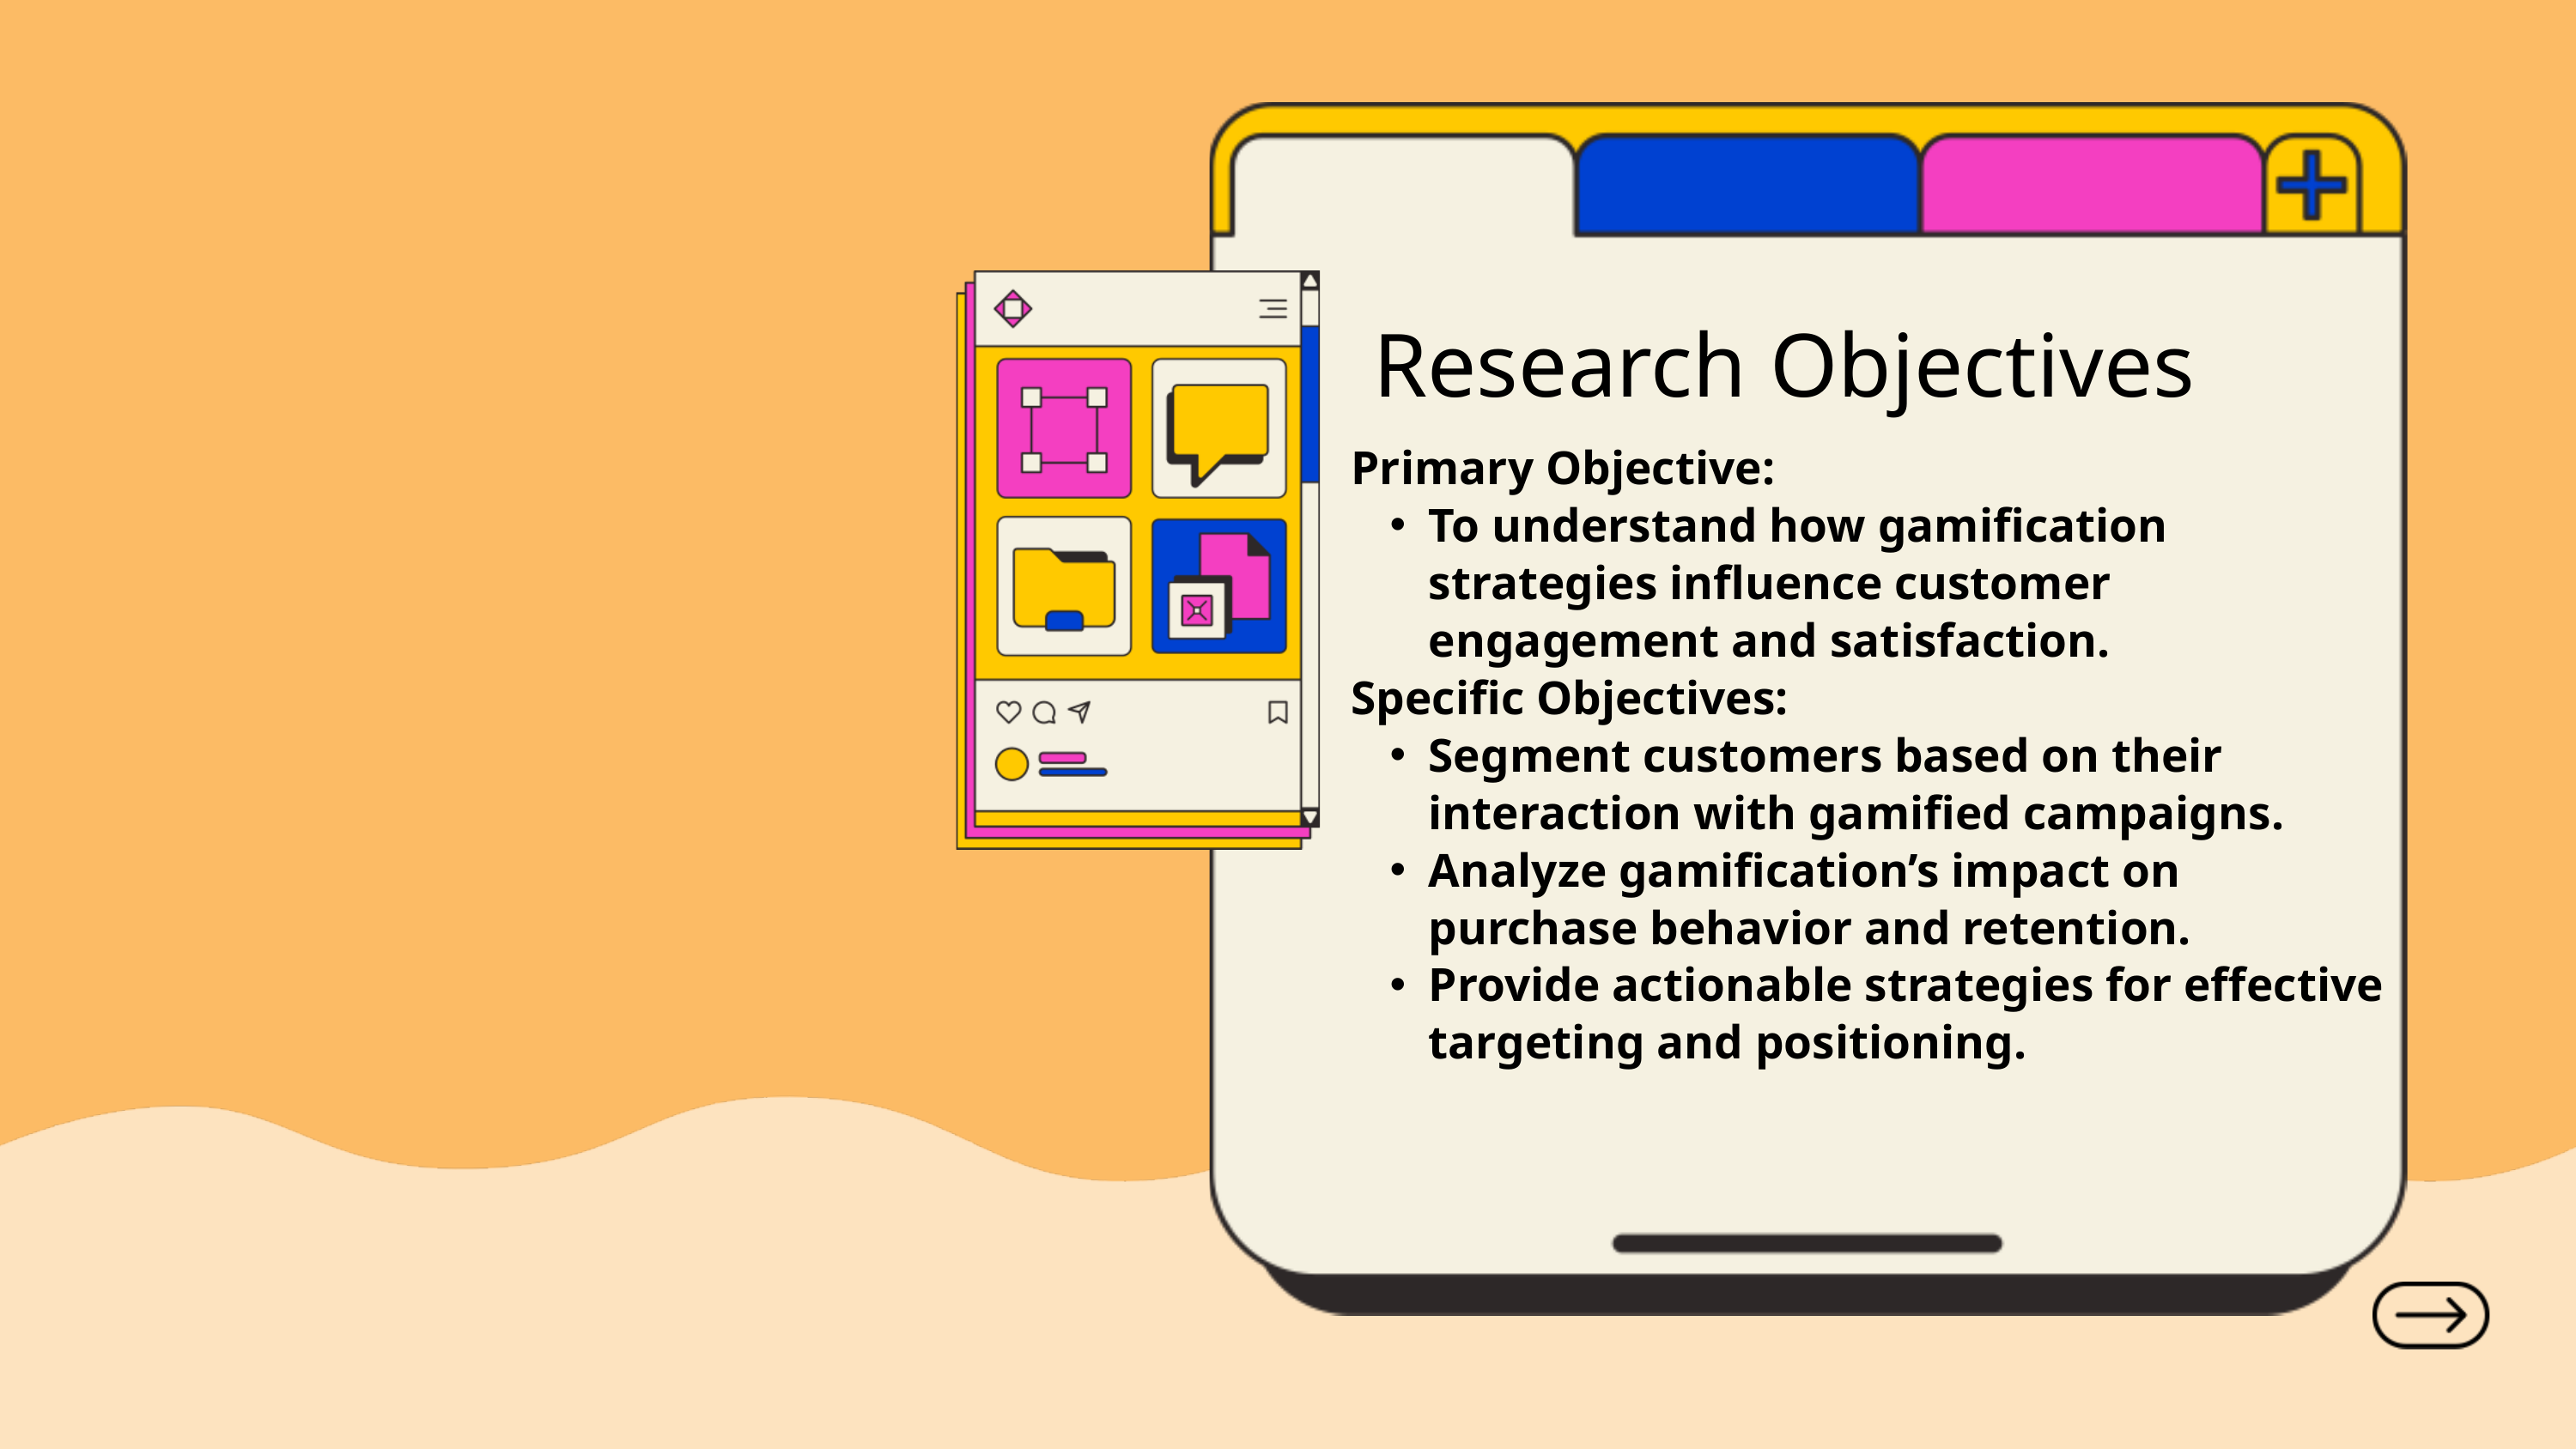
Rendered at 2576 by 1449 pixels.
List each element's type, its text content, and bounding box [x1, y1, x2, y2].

text_box [1209, 102, 2408, 1316]
text_box [2372, 1282, 2490, 1349]
text_box Research Objectives [1373, 326, 2373, 415]
text_box [0, 1073, 2576, 1449]
text_box Primary Objective: To understand how gamification strategies influence customer engagement and satisfaction. Specific Objectives: Segment customers based on their interaction with gamified campaigns. Analyze gamification’s impact on purchase behavior and retention. Provide actionable strategies for effective targeting and positioning. [1351, 436, 2395, 1187]
text_box [956, 270, 1321, 851]
